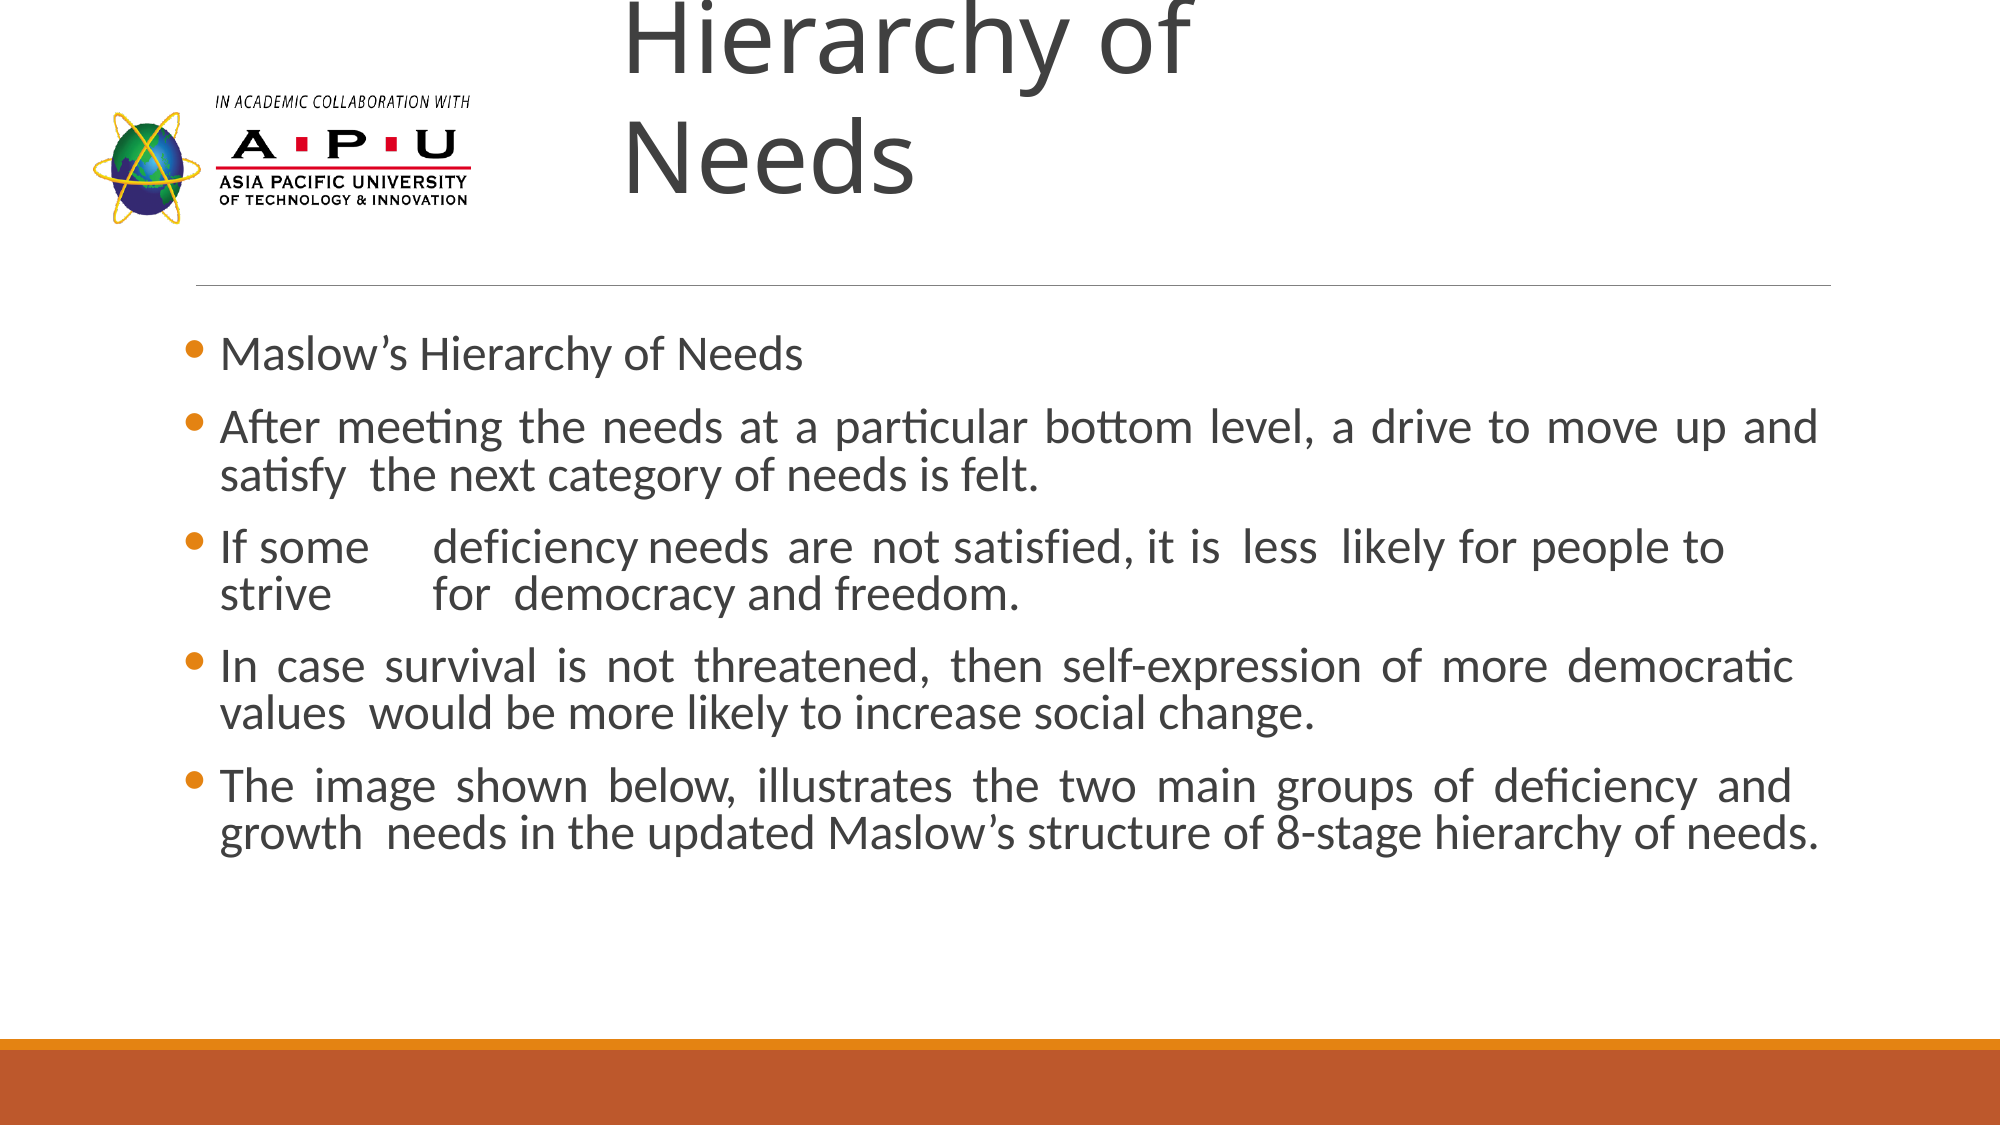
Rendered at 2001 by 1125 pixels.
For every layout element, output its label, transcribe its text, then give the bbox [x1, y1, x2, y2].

title Hierarchy of Needs [618, 0, 1382, 214]
picture [74, 29, 489, 293]
list Maslow’s Hierarchy of Needs After meeting the needs at a particular bottom level, a drive to move up and satisfy the next category of needs is felt. If some deficiency needs are not satisfied, it is less likely for people to strive for democracy and freedom. In case survival is not threatened, then self-expression of more democratic values would be more likely to increase social change. The image shown below, illustrates the two main groups of deficiency and growth needs in the updated Maslow’s structure of 8-stage hierarchy of needs. [180, 302, 1830, 959]
